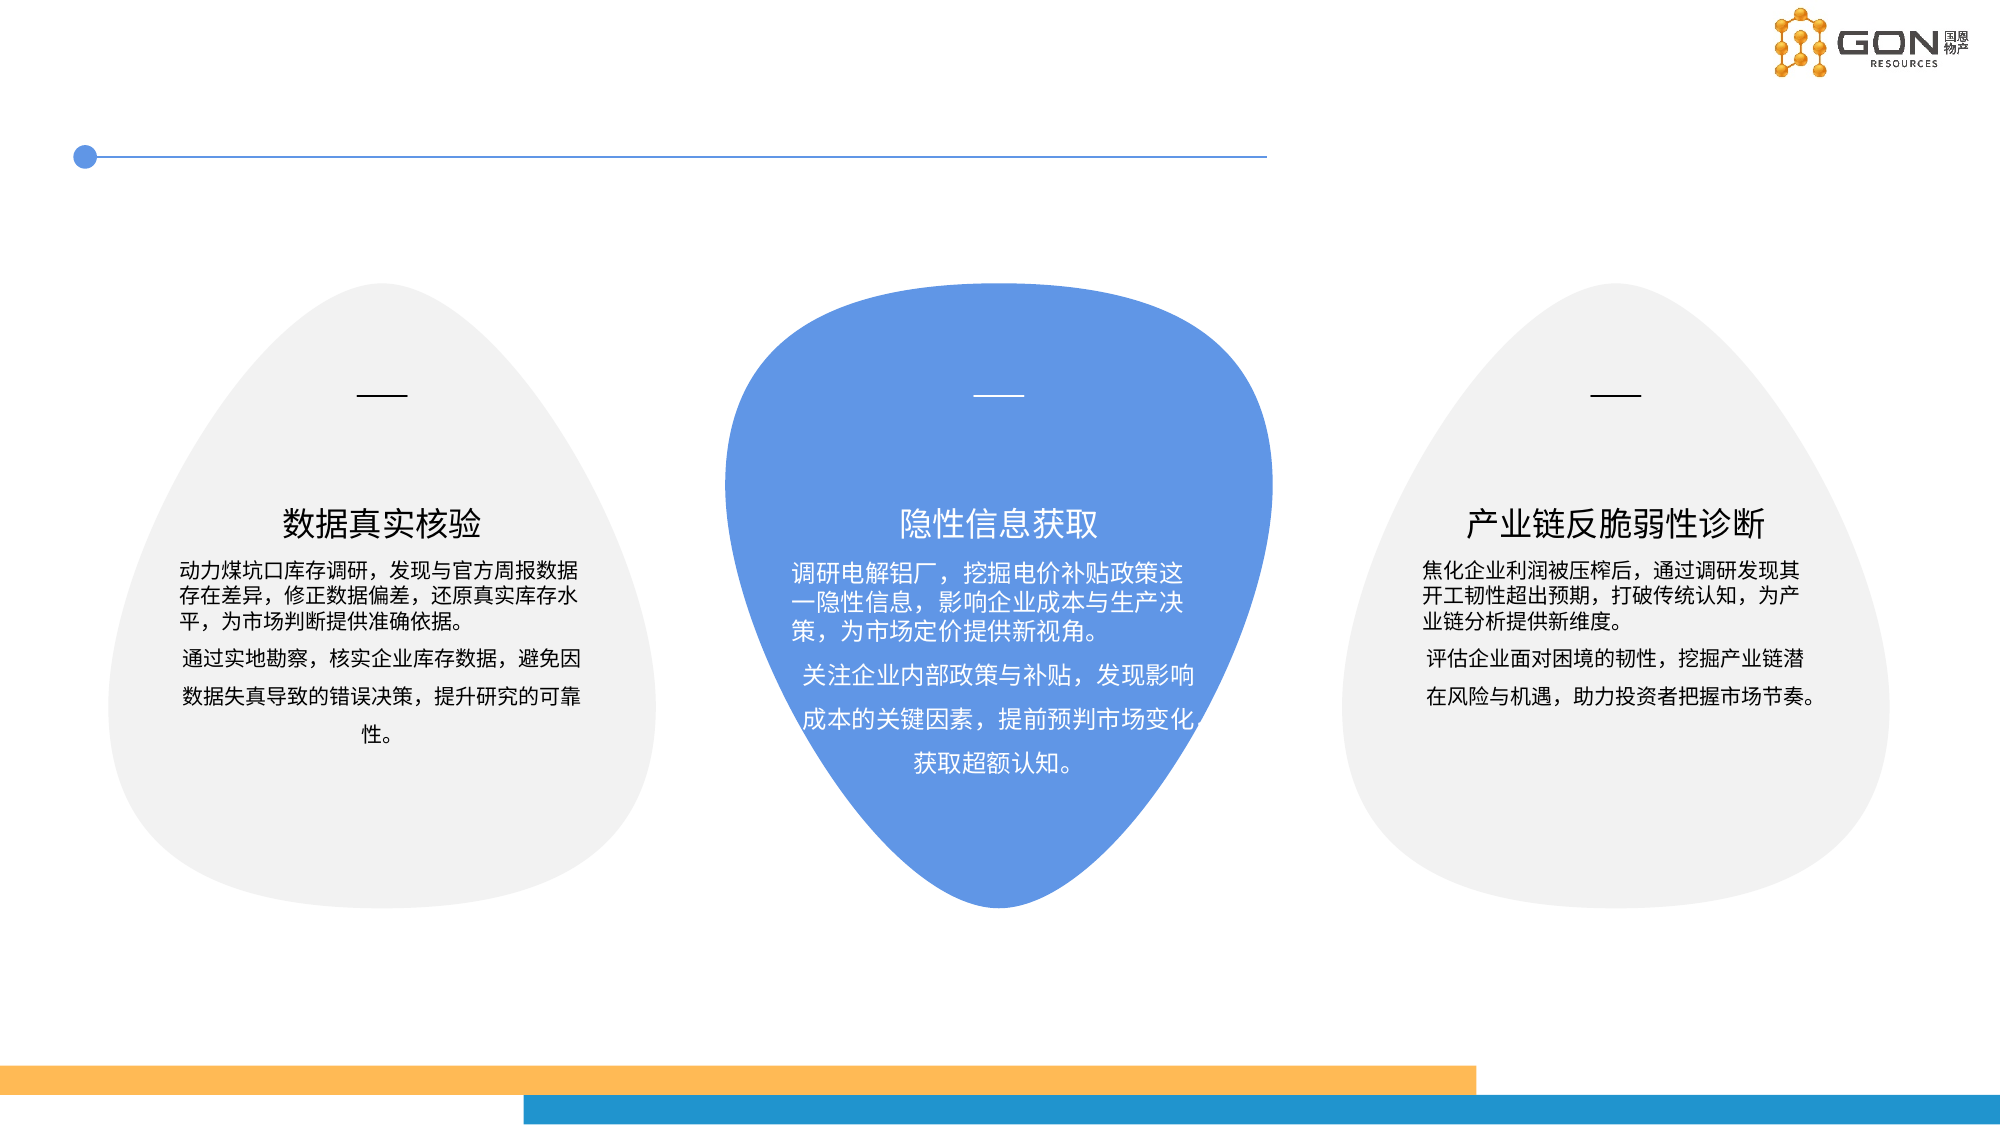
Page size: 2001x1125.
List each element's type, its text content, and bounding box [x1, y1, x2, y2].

text_box 焦化企业利润被压榨后，通过调研发现其开工韧性超出预期，打破传统认知，为产业链分析提供新维度。 评估企业面对困境的韧性，挖掘产业链潜在风险与机遇，助力投资者把握市场节奏。 [1422, 557, 1810, 794]
text_box [210, 283, 554, 420]
text_box [1444, 283, 1788, 420]
text_box 产业链反脆弱性诊断 [1425, 420, 1807, 543]
text_box 动力煤坑口库存调研，发现与官方周报数据存在差异，修正数据偏差，还原真实库存水平，为市场判断提供准确依据。 通过实地勘察，核实企业库存数据，避免因数据失真导致的错误决策，提升研究的可靠性。 [179, 557, 585, 794]
text_box [73, 145, 97, 169]
text_box 隐性信息获取 [808, 420, 1190, 543]
text_box 调研电解铝厂，挖掘电价补贴政策这一隐性信息，影响企业成本与生产决策，为市场定价提供新视角。 关注企业内部政策与补贴，发现影响成本的关键因素，提前预判市场变化，获取超额认知。 [791, 557, 1207, 794]
text_box 数据真实核验 [191, 420, 573, 543]
text_box [843, 794, 1155, 909]
text_box [725, 283, 1273, 710]
text_box [1342, 451, 1890, 909]
text_box [108, 451, 656, 909]
picture [1762, 0, 1978, 86]
